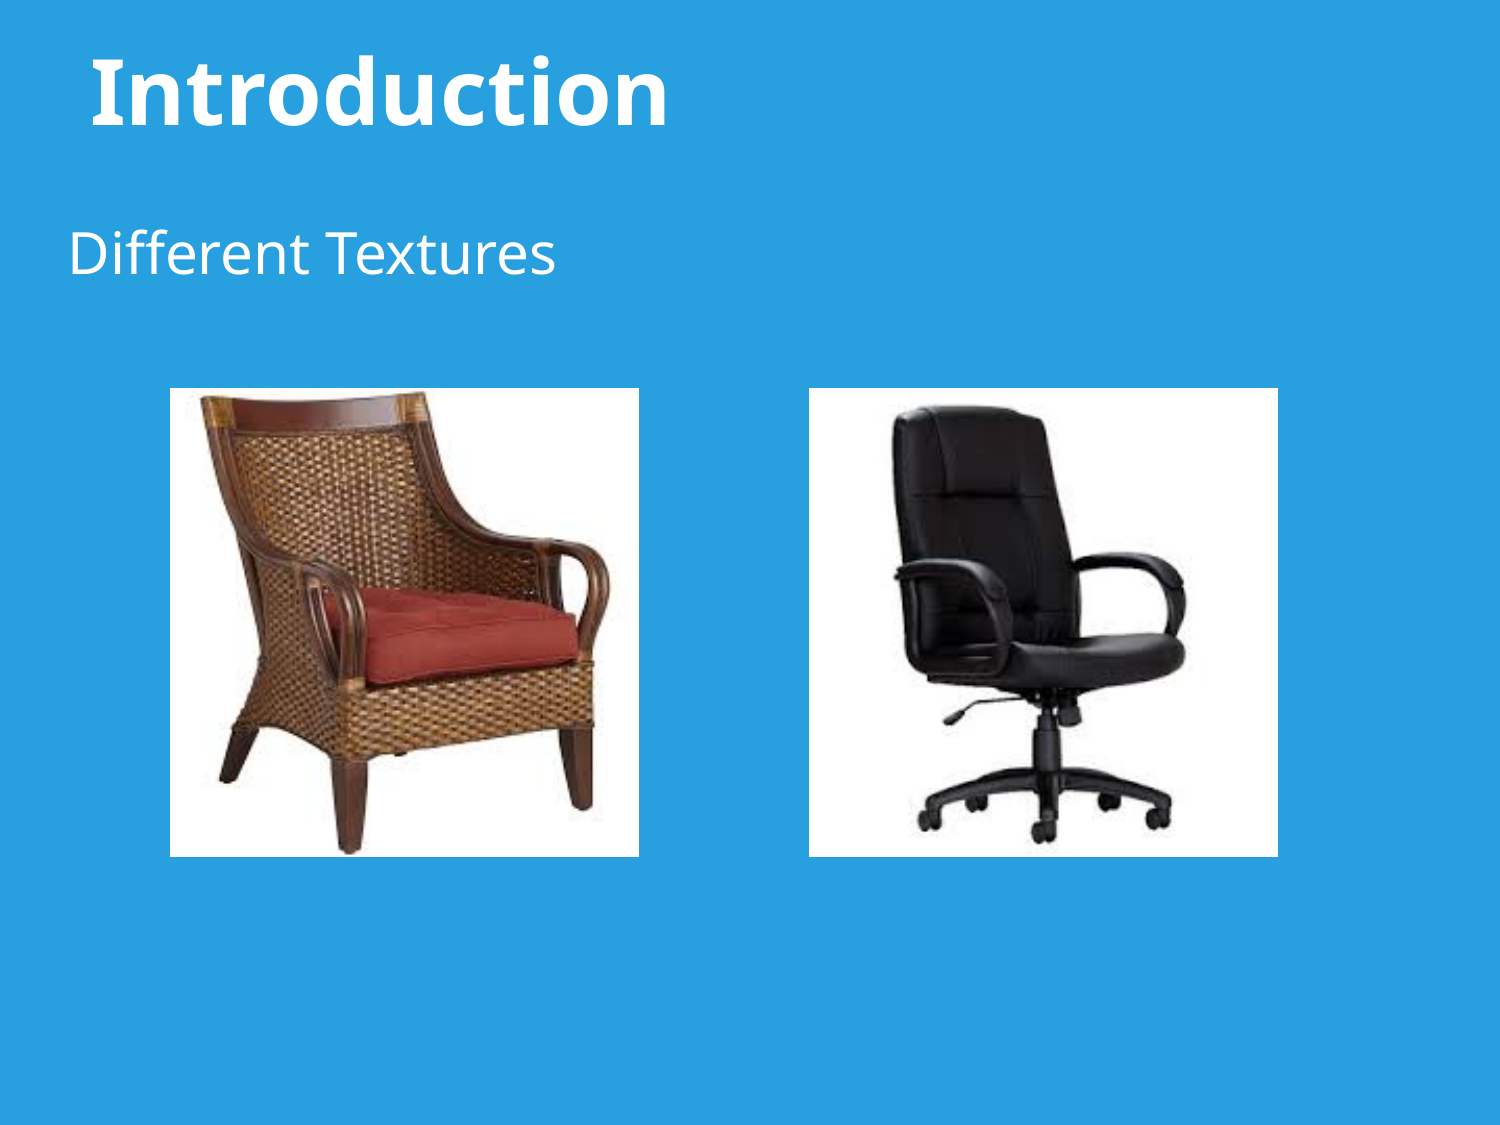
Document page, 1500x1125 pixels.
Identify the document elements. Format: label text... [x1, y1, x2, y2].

picture [169, 387, 640, 858]
picture [808, 387, 1278, 858]
text_box Different Textures [52, 208, 1464, 294]
text_box Introduction [74, 26, 1425, 152]
